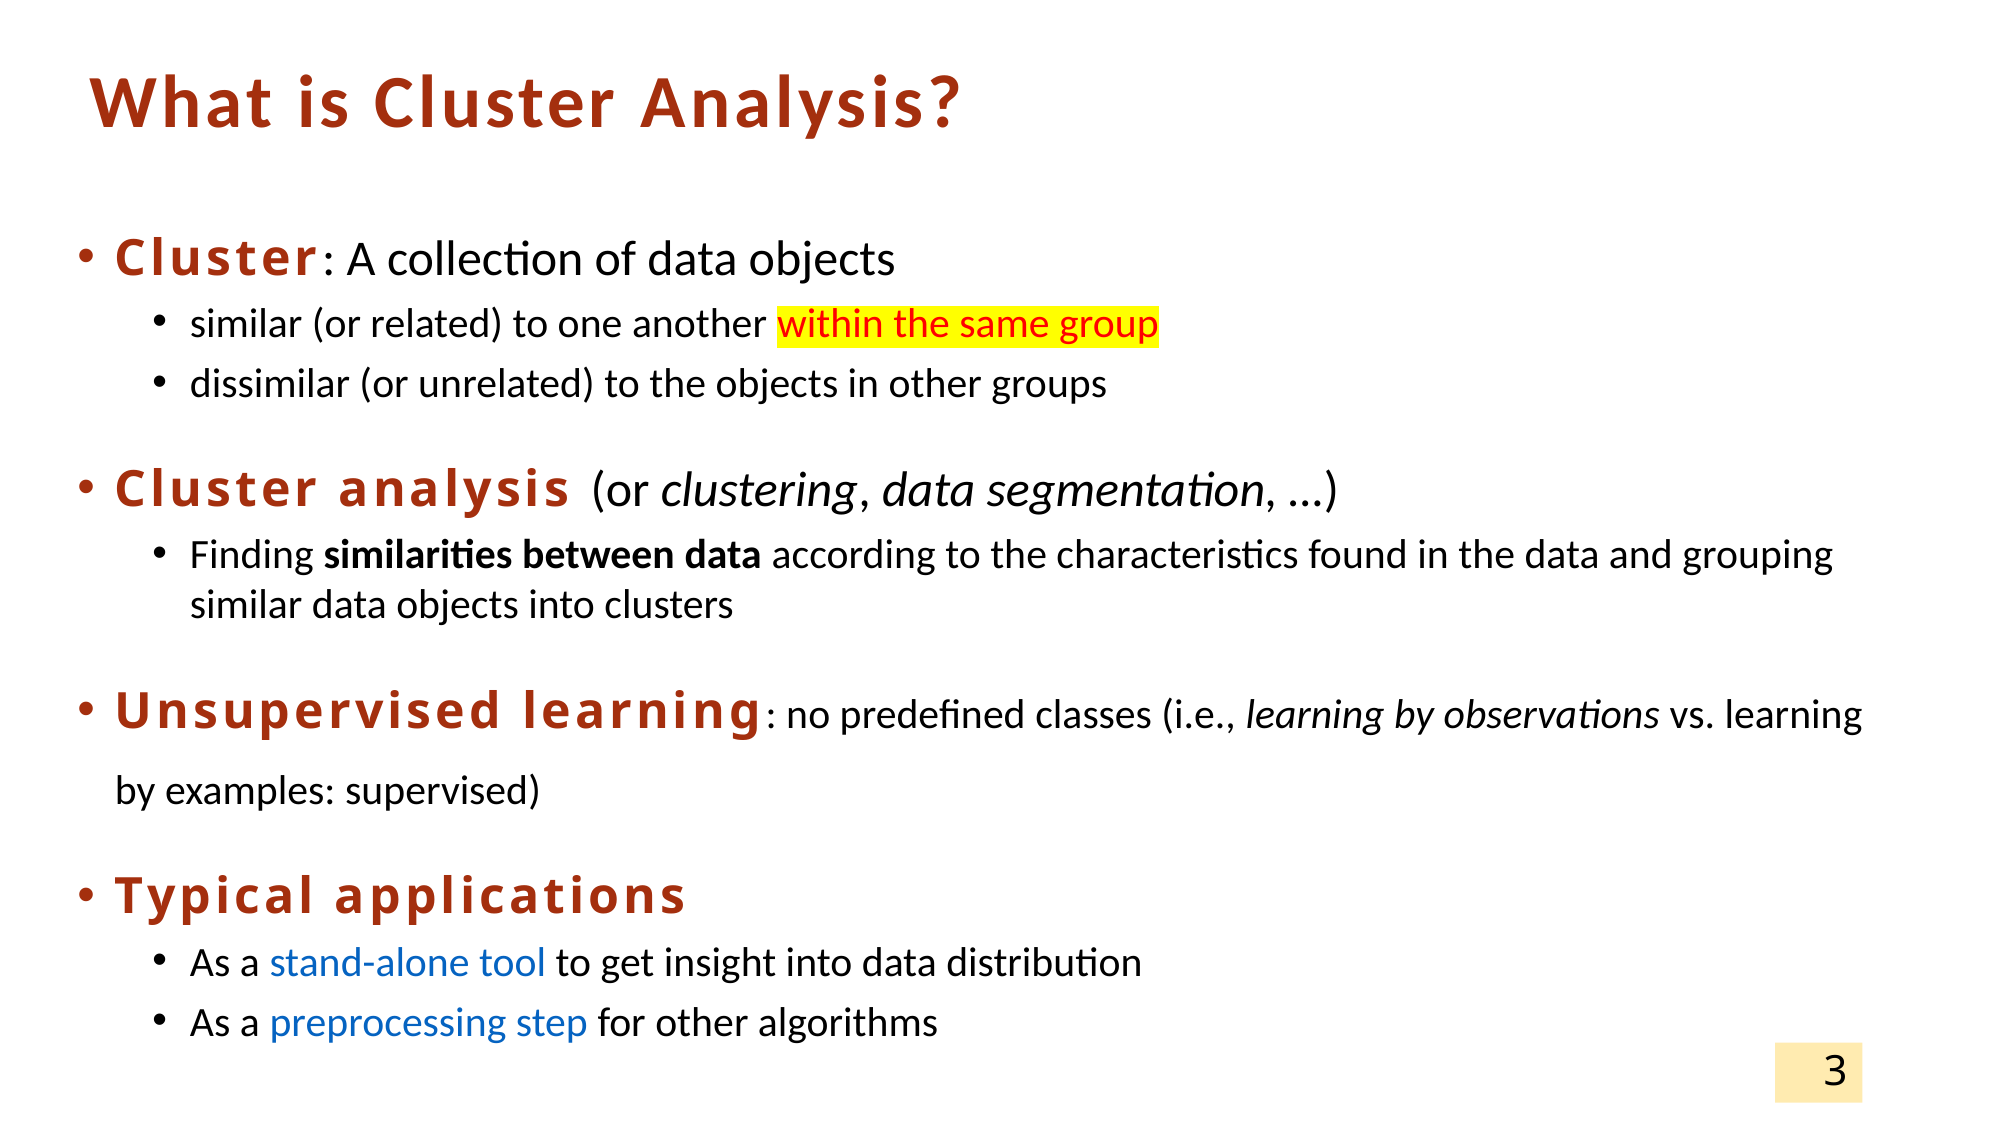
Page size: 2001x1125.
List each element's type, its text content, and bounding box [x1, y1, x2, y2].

slide_number 3 [1775, 1042, 1863, 1103]
list Cluster: A collection of data objects similar (or related) to one another within the same group dissimilar (or unrelated) to the objects in other groups Cluster analysis (or clustering, data segmentation, …) Finding similarities between data according to the characteristics found in the data and grouping similar data objects into clusters Unsupervised learning: no predefined classes (i.e., learning by observations vs. learning by examples: supervised) Typical applications As a stand-alone tool to get insight into data distribution As a preprocessing step for other algorithms [62, 187, 1900, 1075]
text_box What is Cluster Analysis? [87, 50, 1254, 143]
